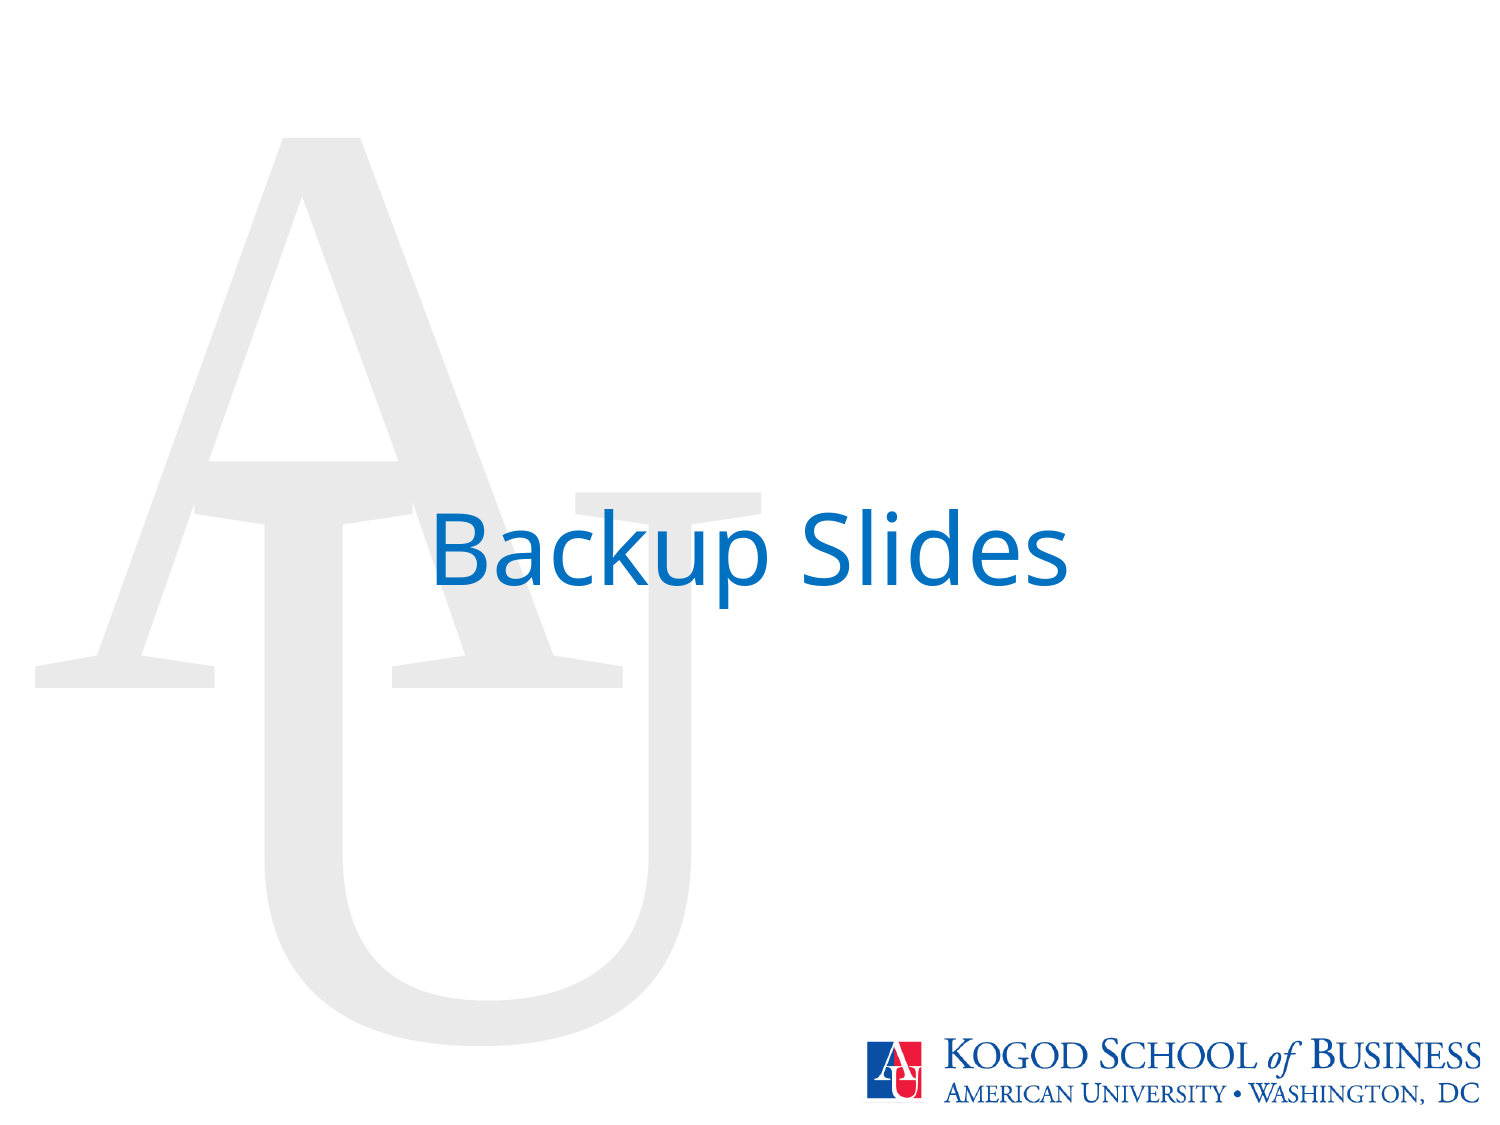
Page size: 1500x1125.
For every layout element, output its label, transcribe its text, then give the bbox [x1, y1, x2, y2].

picture [862, 1037, 1481, 1105]
title Backup Slides [186, 349, 1313, 743]
